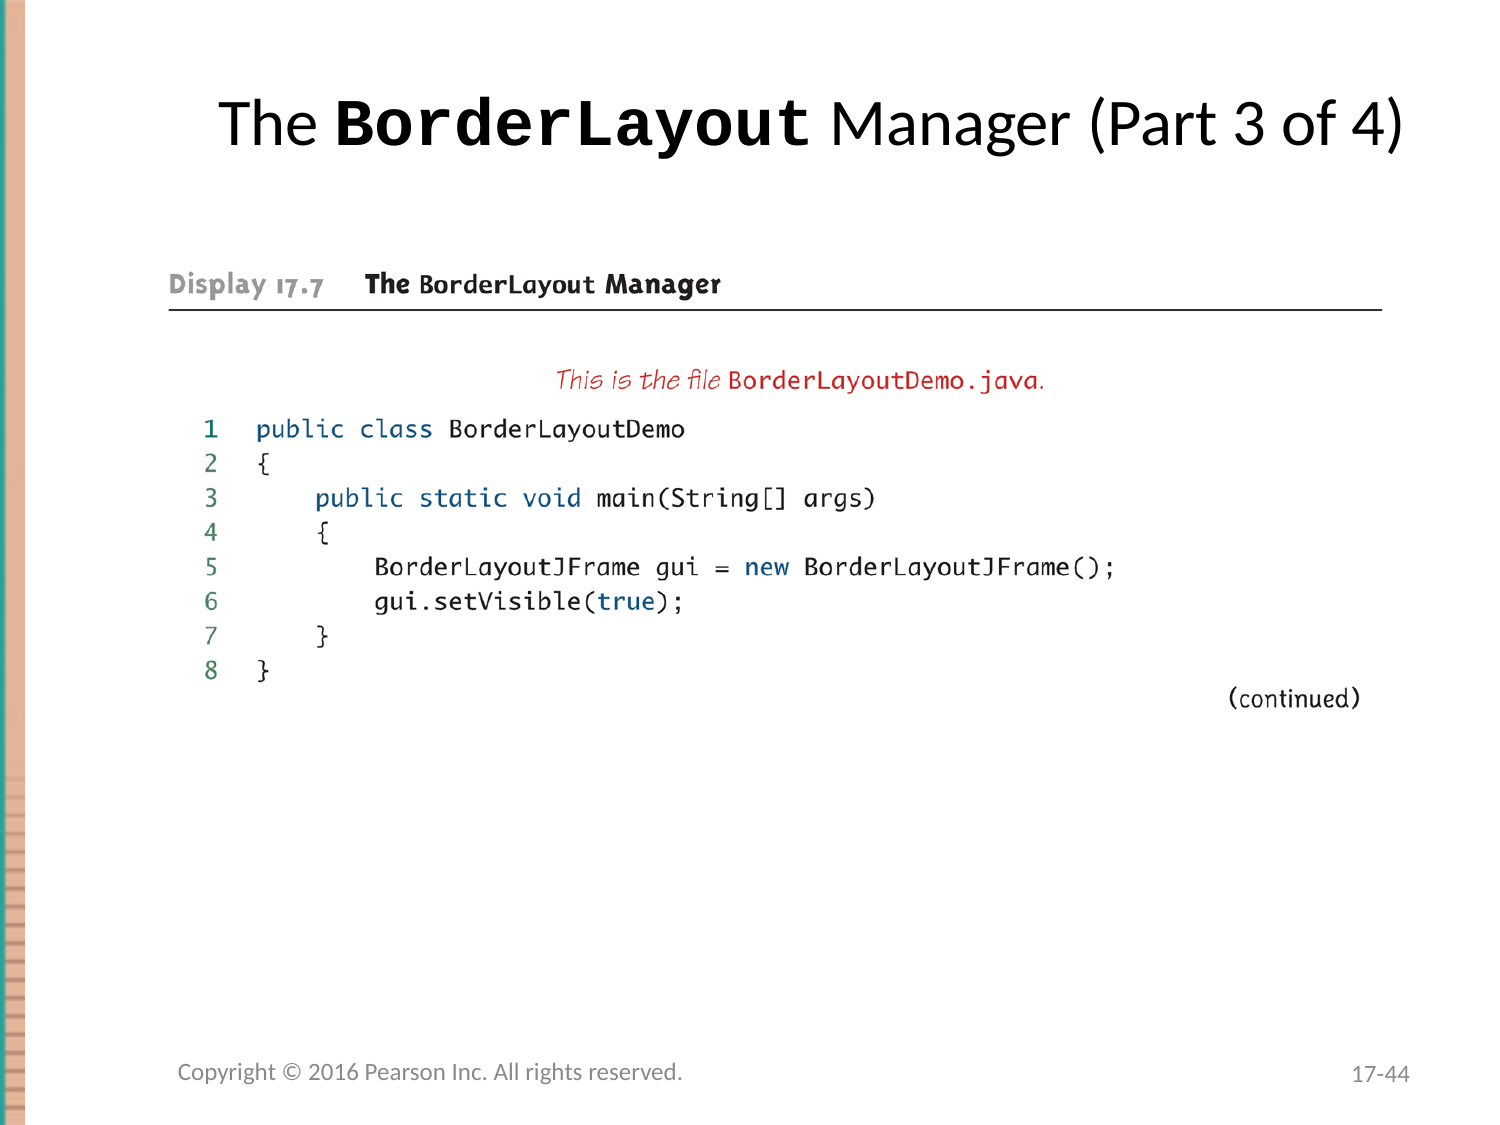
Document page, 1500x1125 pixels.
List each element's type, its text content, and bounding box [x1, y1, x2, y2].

slide_number 17-44 [1074, 1042, 1425, 1103]
picture [137, 260, 1413, 721]
footer Copyright © 2016 Pearson Inc. All rights reserved. [75, 1040, 788, 1100]
title The BorderLayout Manager (Part 3 of 4) [150, 24, 1475, 213]
picture [0, 0, 25, 1125]
